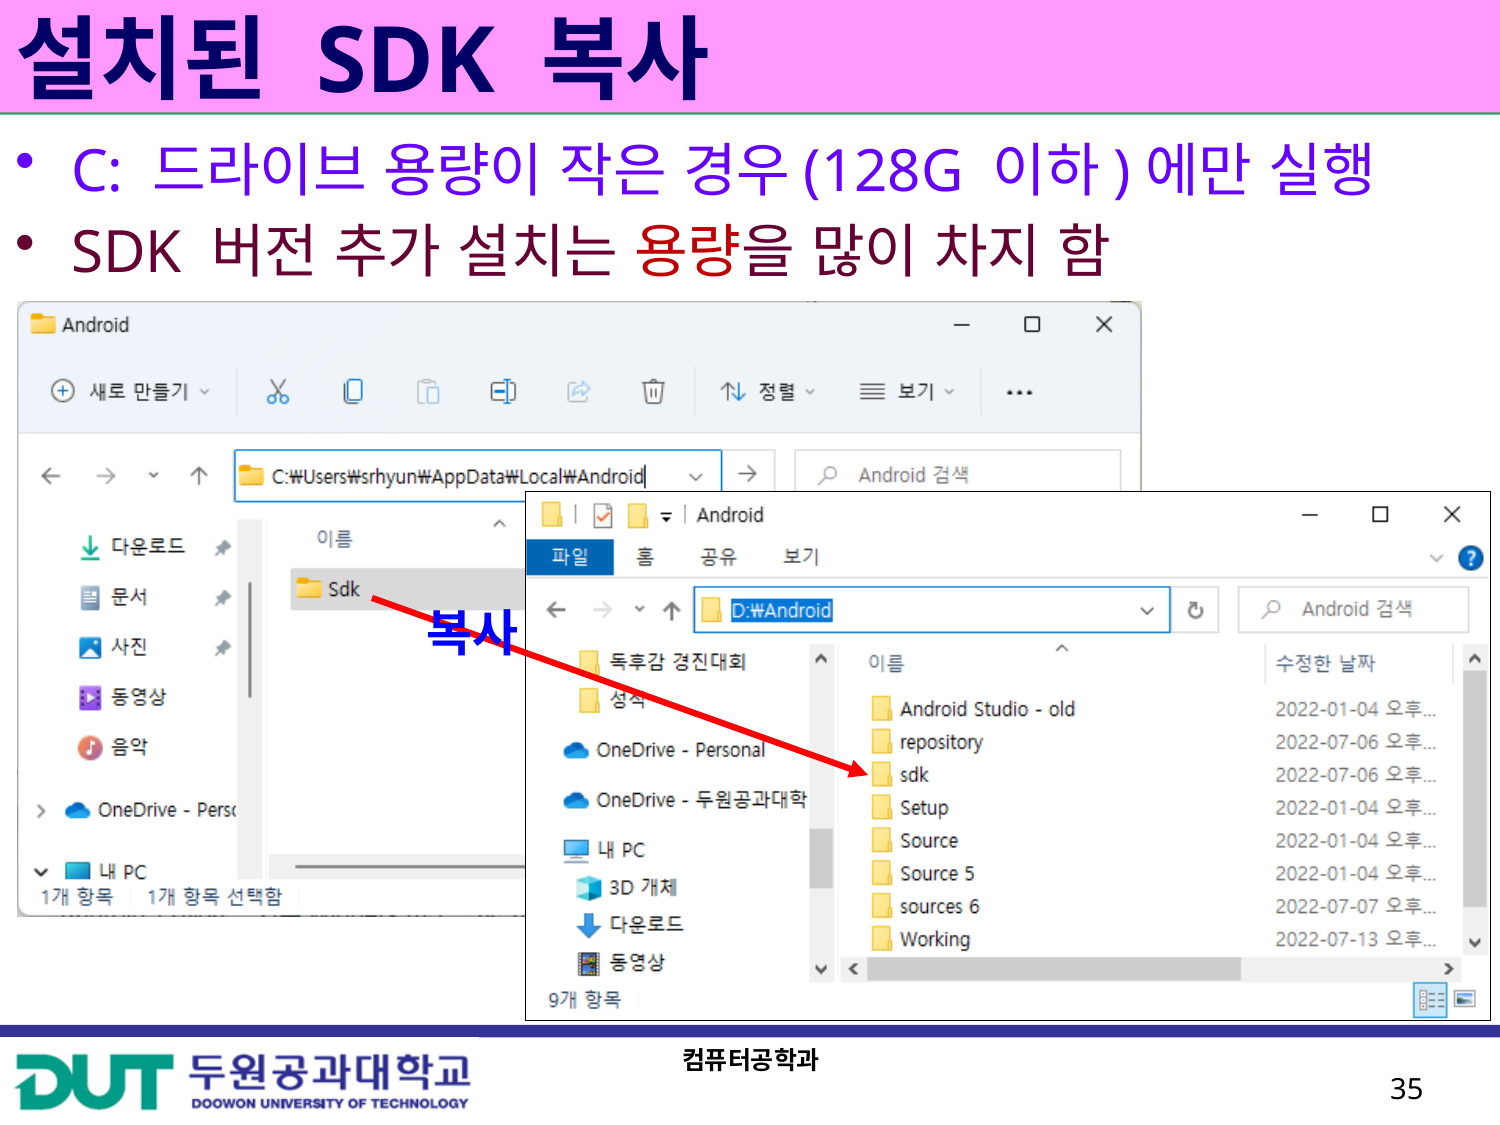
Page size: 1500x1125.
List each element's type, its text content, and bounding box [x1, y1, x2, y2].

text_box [371, 597, 869, 776]
list C: 드라이브 용량이 작은 경우(128G 이하)에만 실행 SDK 버전 추가 설치는 용량을 많이 차지 함 [0, 125, 1499, 1024]
title 설치된 SDK 복사 [0, 0, 1500, 113]
picture [0, 1037, 479, 1125]
picture [17, 300, 1490, 1020]
